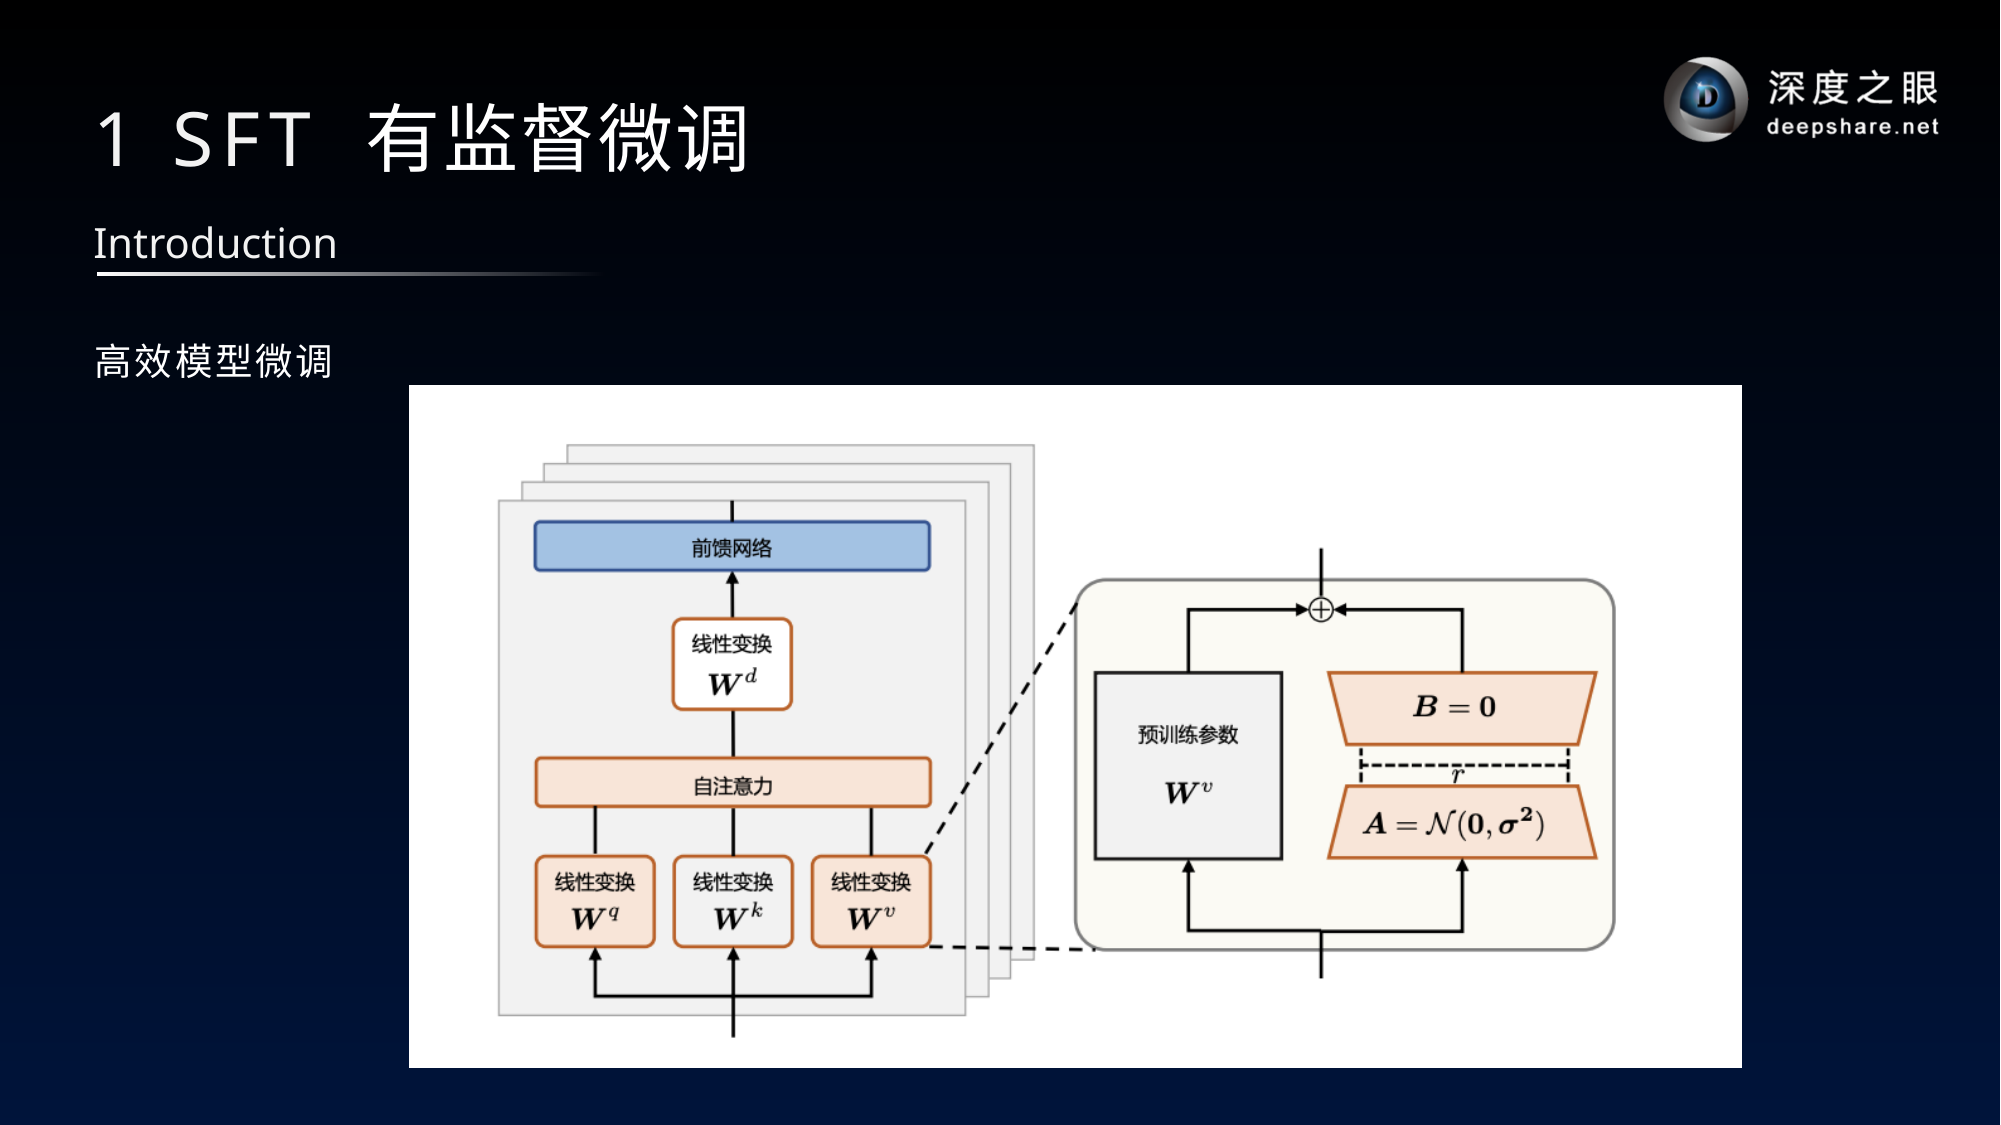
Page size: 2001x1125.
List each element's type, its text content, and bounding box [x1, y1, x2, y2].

picture [1644, 37, 1945, 163]
subtitle Introduction [78, 209, 813, 270]
list 高效模型微调 [80, 325, 1923, 533]
picture [409, 385, 1742, 1068]
title 1 SFT 有监督微调 [78, 94, 1192, 192]
